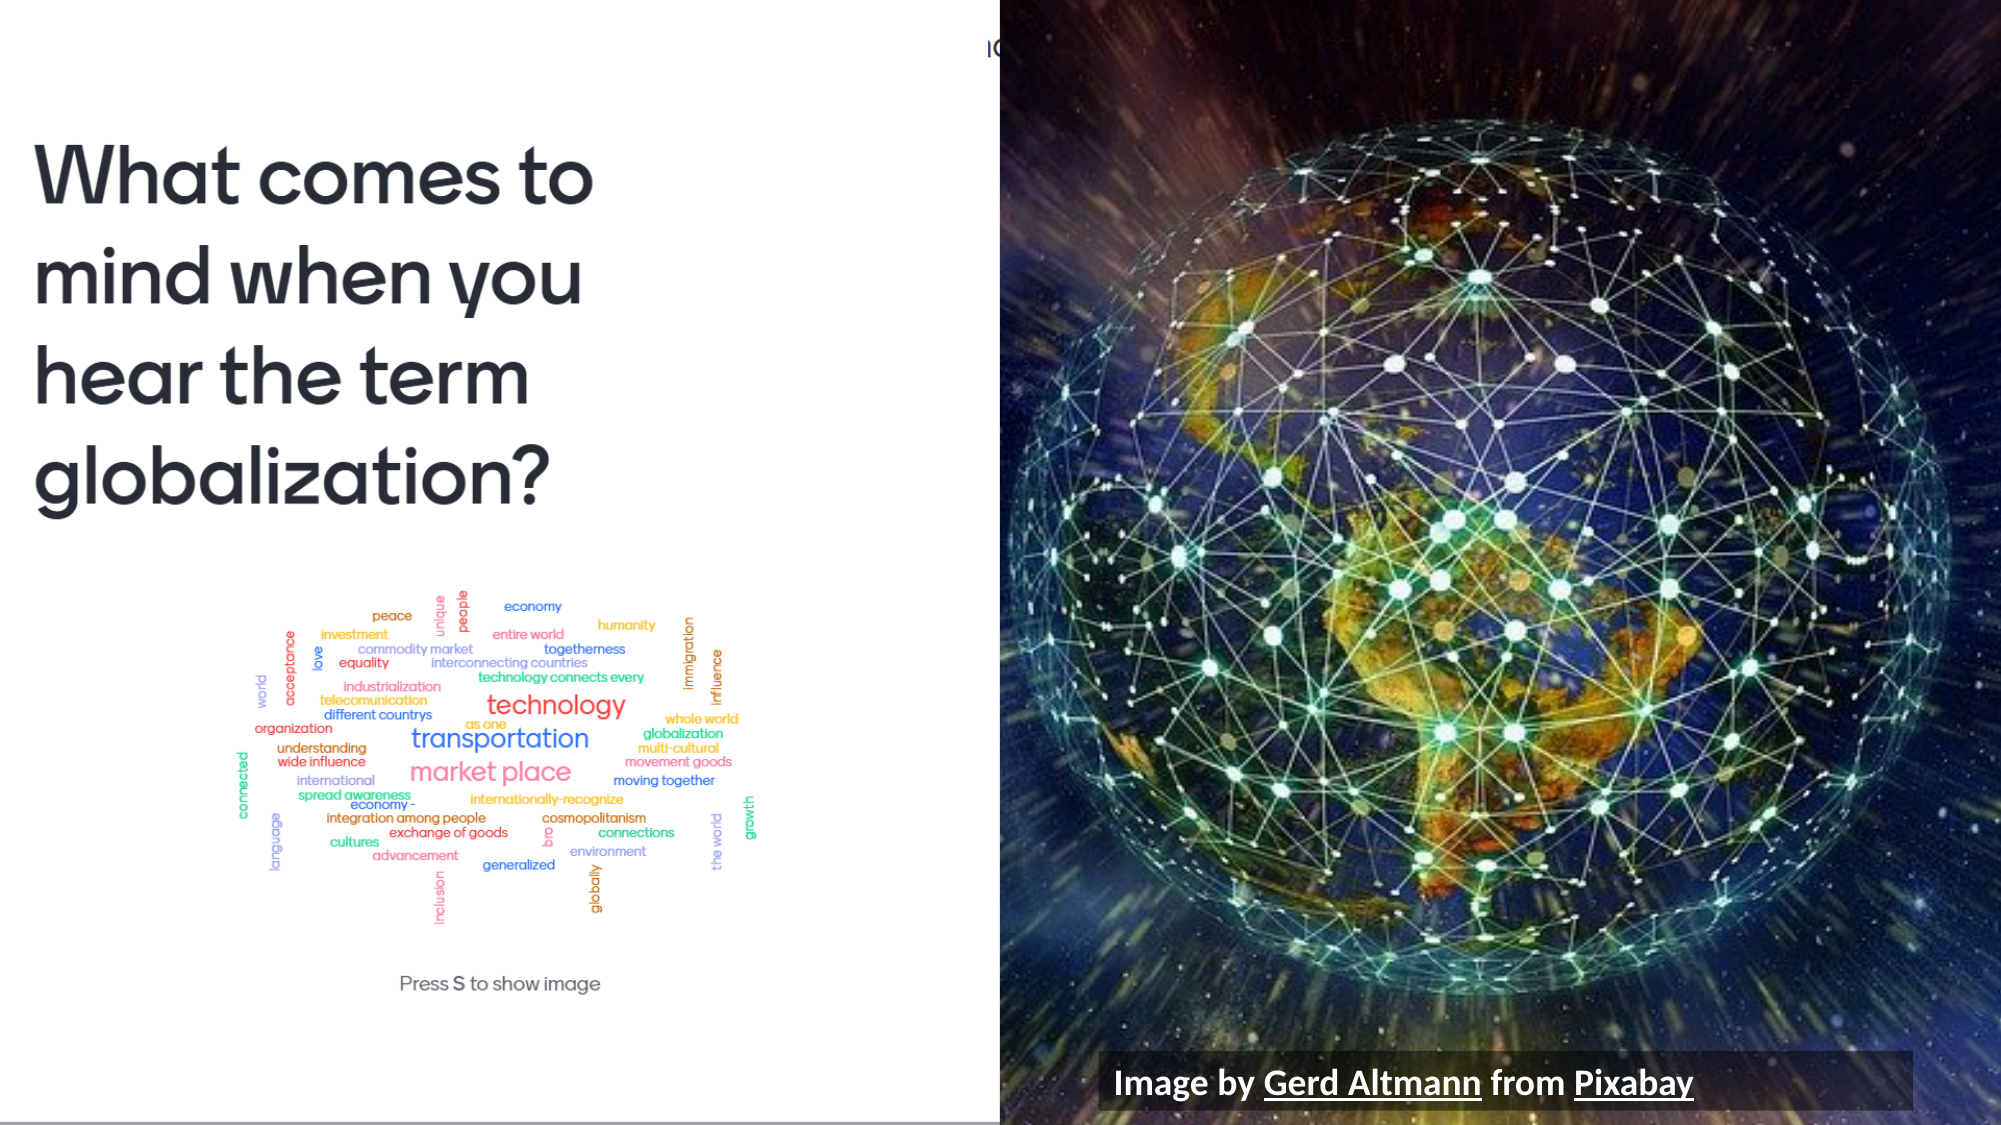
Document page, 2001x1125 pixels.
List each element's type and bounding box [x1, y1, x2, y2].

picture [0, 0, 999, 1125]
text_box [999, 0, 2000, 1125]
